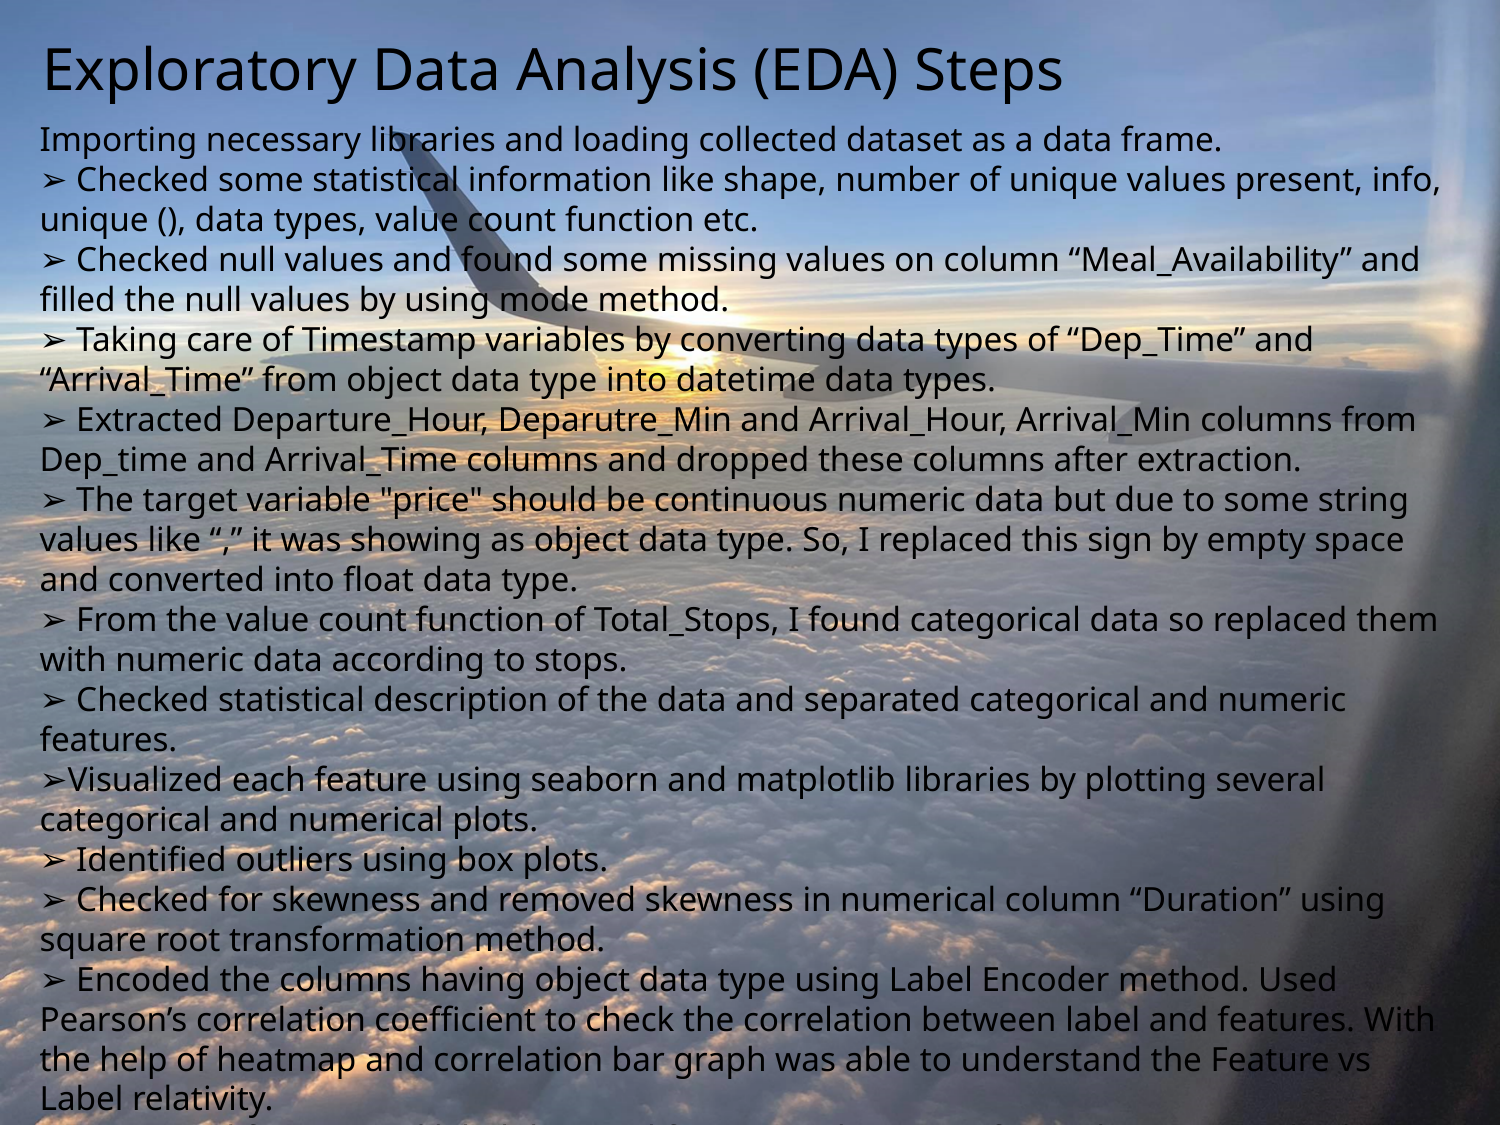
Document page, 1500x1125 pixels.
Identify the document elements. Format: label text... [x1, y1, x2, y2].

text_box Importing necessary libraries and loading collected dataset as a data frame. ➢ Checked some statistical information like shape, number of unique values present, info, unique (), data types, value count function etc. ➢ Checked null values and found some missing values on column “Meal_Availability” and filled the null values by using mode method. ➢ Taking care of Timestamp variables by converting data types of “Dep_Time” and “Arrival_Time” from object data type into datetime data types. ➢ Extracted Departure_Hour, Deparutre_Min and Arrival_Hour, Arrival_Min columns from Dep_time and Arrival_Time columns and dropped these columns after extraction. ➢ The target variable "price" should be continuous numeric data but due to some string values like “,” it was showing as object data type. So, I replaced this sign by empty space and converted into float data type. ➢ From the value count function of Total_Stops, I found categorical data so replaced them with numeric data according to stops. ➢ Checked statistical description of the data and separated categorical and numeric features. ➢Visualized each feature using seaborn and matplotlib libraries by plotting several categorical and numerical plots. ➢ Identified outliers using box plots. ➢ Checked for skewness and removed skewness in numerical column “Duration” using square root transformation method. ➢ Encoded the columns having object data type using Label Encoder method. Used Pearson’s correlation coefficient to check the correlation between label and features. With the help of heatmap and correlation bar graph was able to understand the Feature vs Label relativity. ➢ Separated feature and label data and feature scaling is performed using Standard Scaler method to avoid any kind of data biasness. [24, 110, 1463, 1125]
text_box Exploratory Data Analysis (EDA) Steps [0, 24, 1080, 110]
